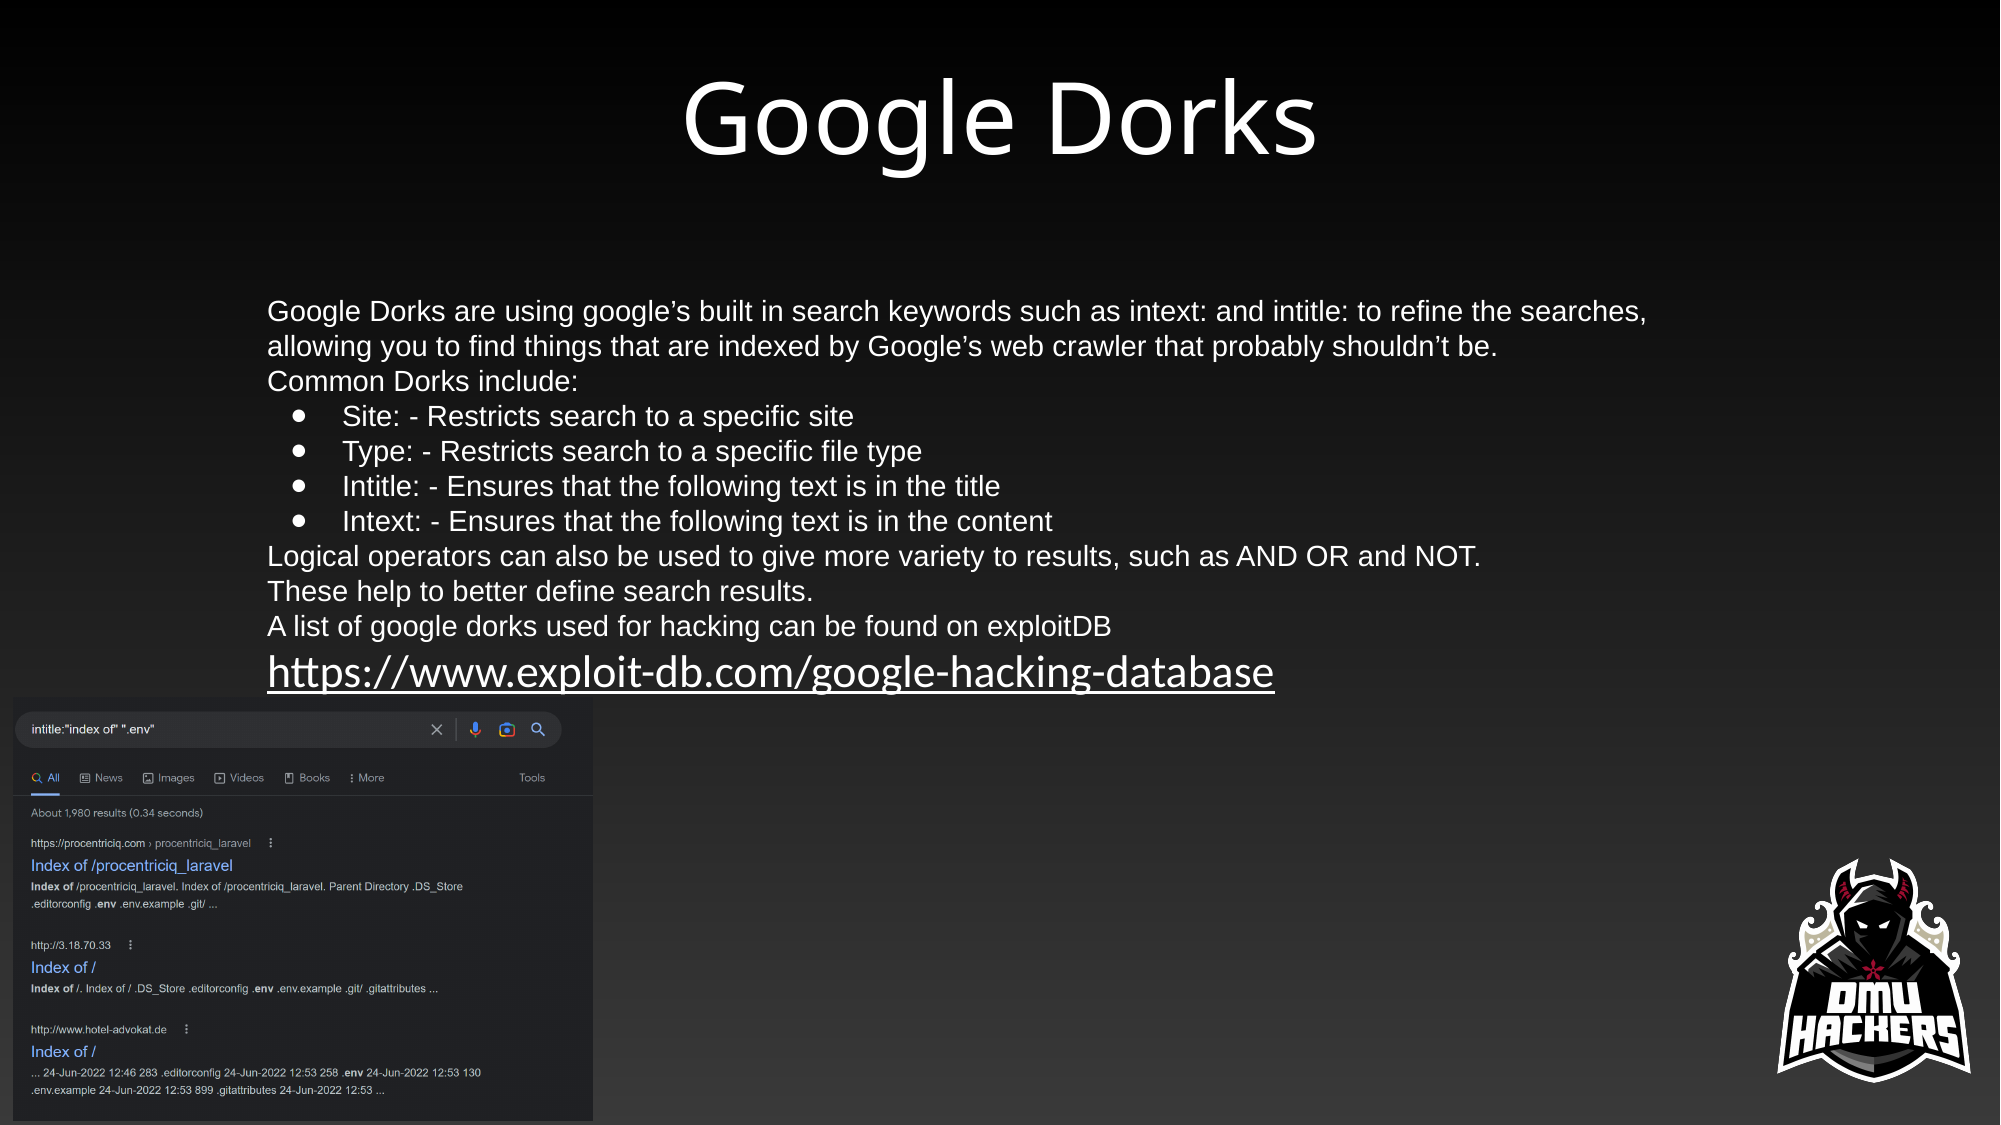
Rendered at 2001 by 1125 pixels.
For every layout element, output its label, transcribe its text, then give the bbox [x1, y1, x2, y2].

text_box Google Dorks [31, 23, 1969, 206]
picture [13, 697, 593, 1121]
picture [1777, 858, 1971, 1083]
text_box Google Dorks are using google’s built in search keywords such as intext: and intitle: to refine the searches, allowing you to find things that are indexed by Google’s web crawler that probably shouldn’t be. Common Dorks include: Site: - Restricts search to a specific site Type: - Restricts search to a specific file type Intitle: - Ensures that the following text is in the title Intext: - Ensures that the following text is in the content Logical operators can also be used to give more variety to results, such as AND OR and NOT. These help to better define search results. A list of google dorks used for hacking can be found on exploitDB https://www.exploit-db.com/google-hacking-database [251, 277, 1748, 767]
